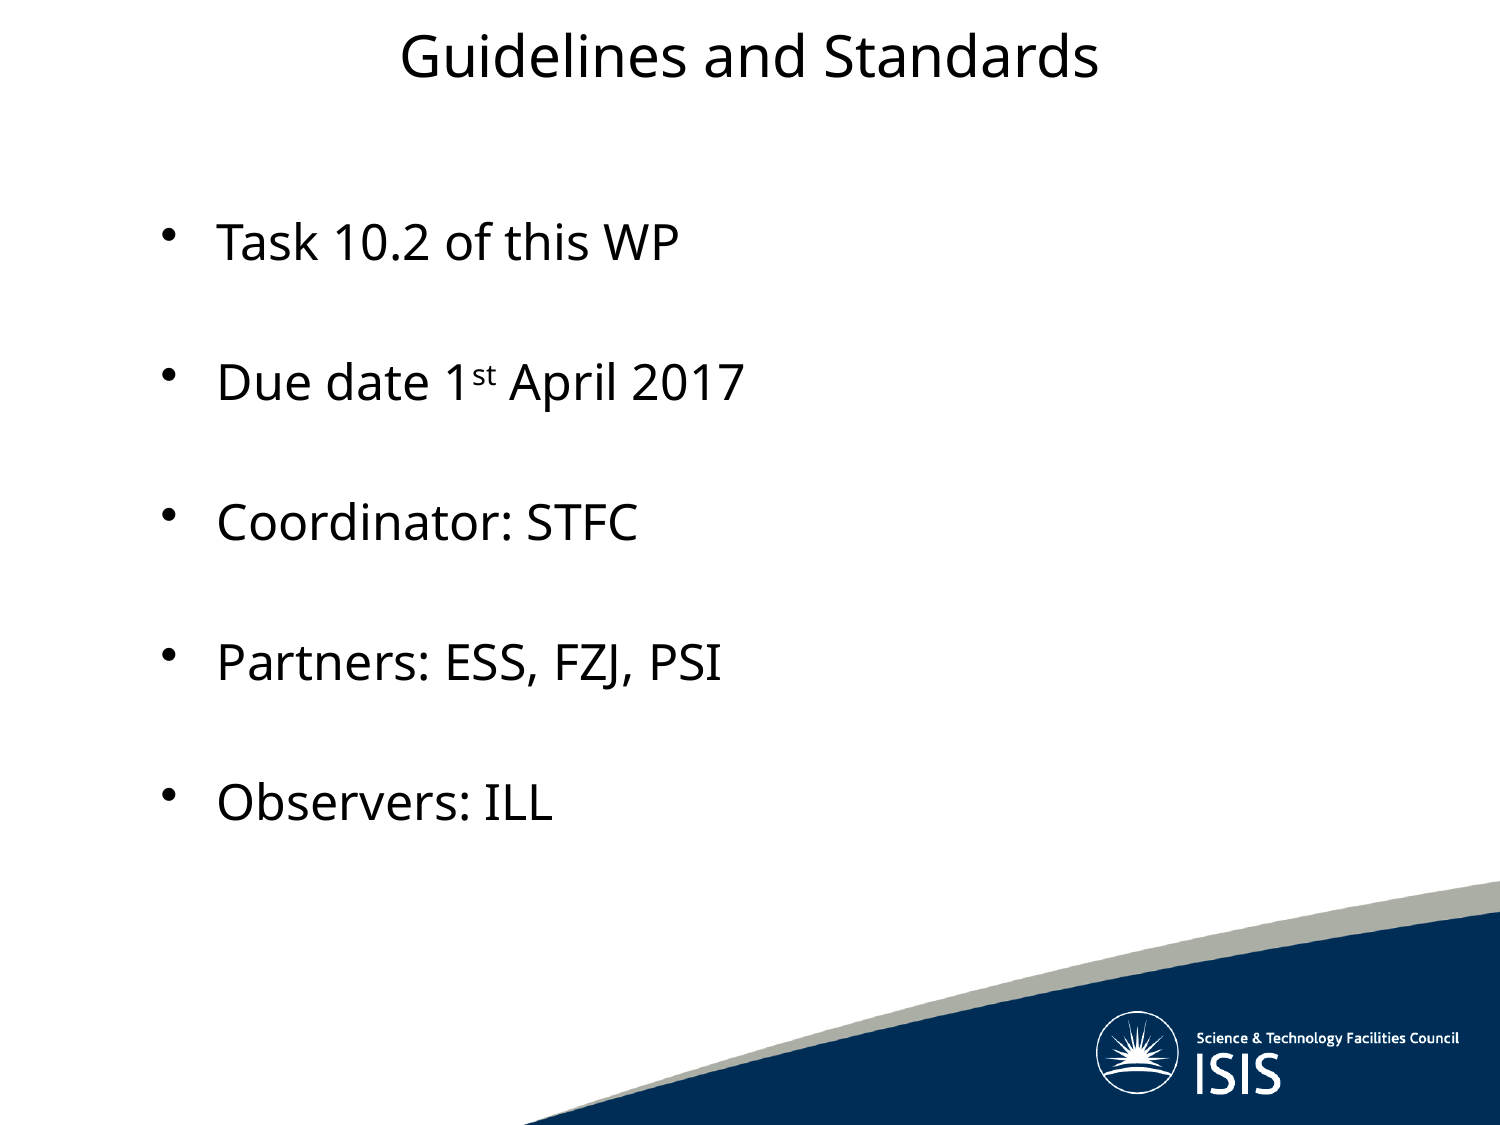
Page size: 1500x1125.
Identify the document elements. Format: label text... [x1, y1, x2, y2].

text_box Guidelines and Standards [74, 11, 1425, 200]
picture [0, 879, 1500, 1125]
text_box Task 10.2 of this WP Due date 1st April 2017 Coordinator: STFC Partners: ESS, FZJ, PSI Observers: ILL [145, 203, 1105, 894]
